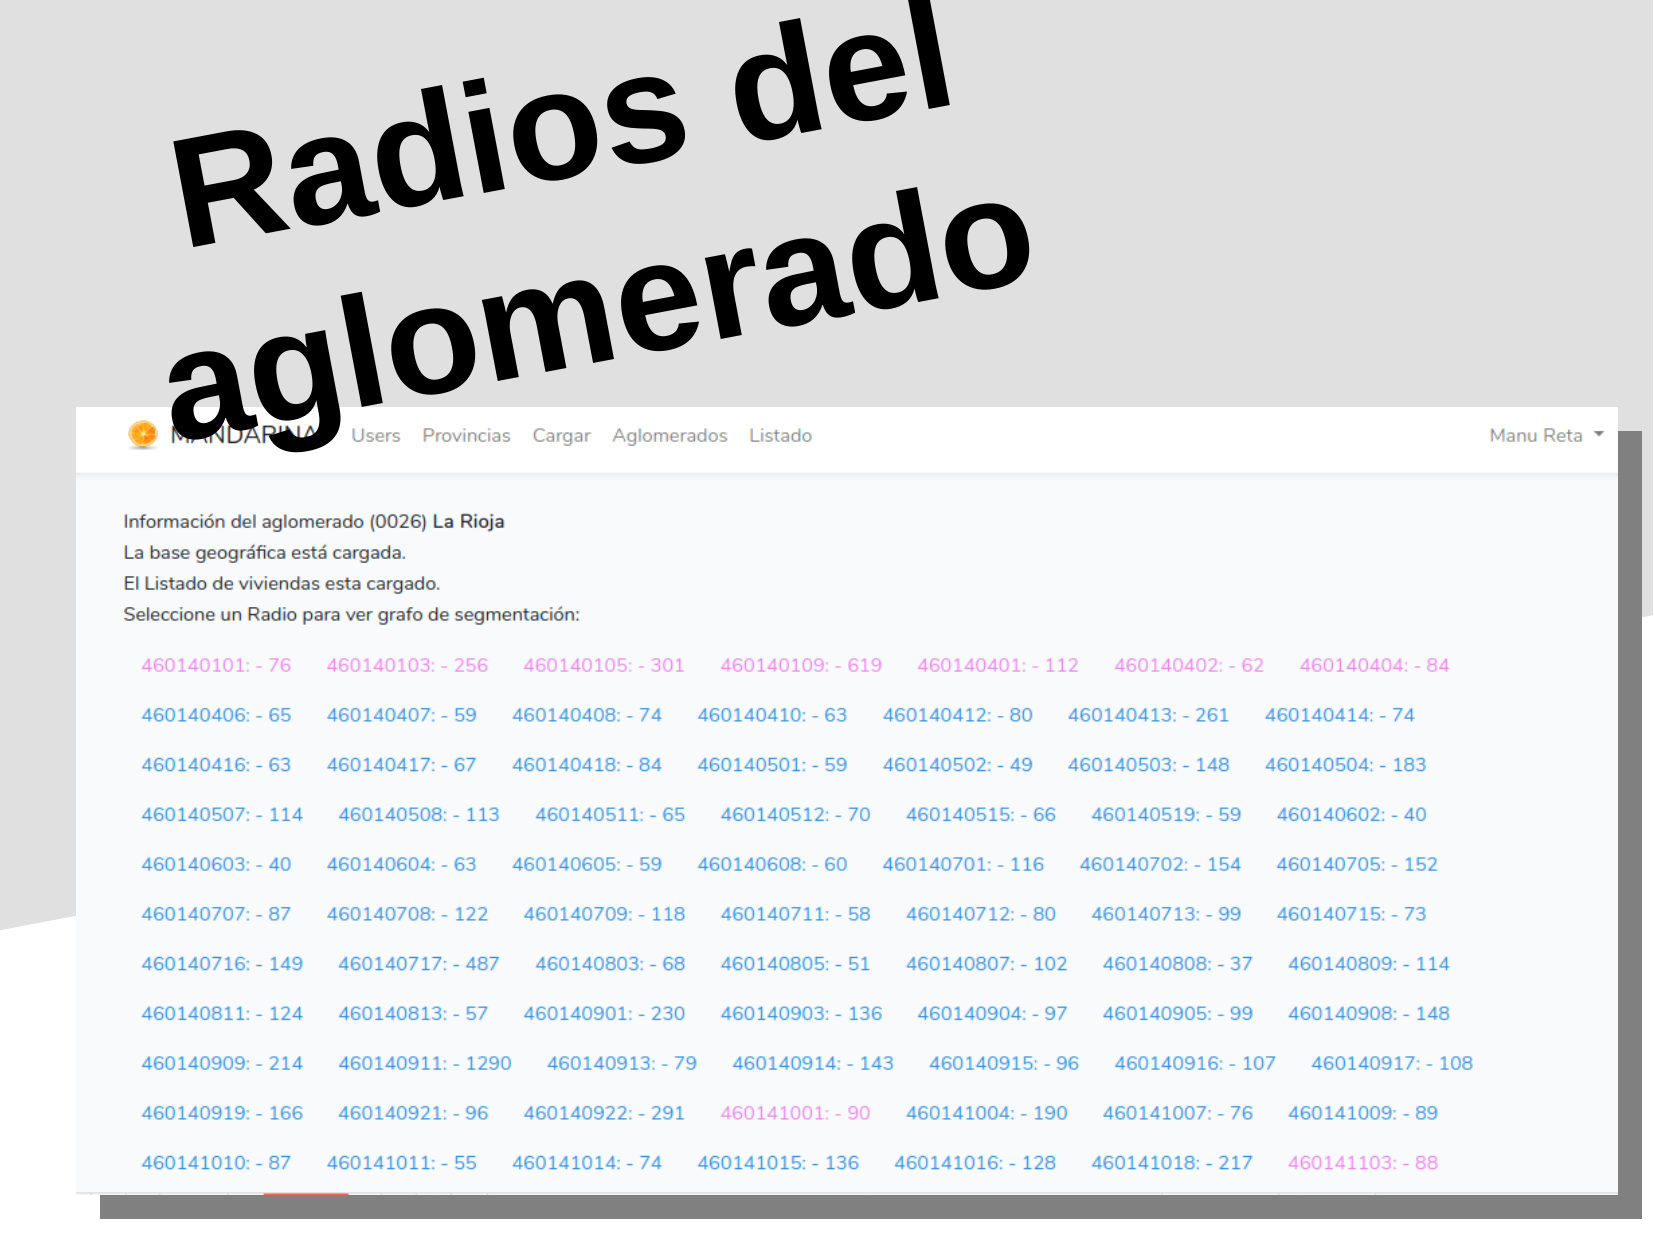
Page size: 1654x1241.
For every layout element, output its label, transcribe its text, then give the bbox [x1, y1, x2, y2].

text_box Radios del aglomerado [0, 0, 1337, 468]
picture [76, 407, 1618, 1195]
